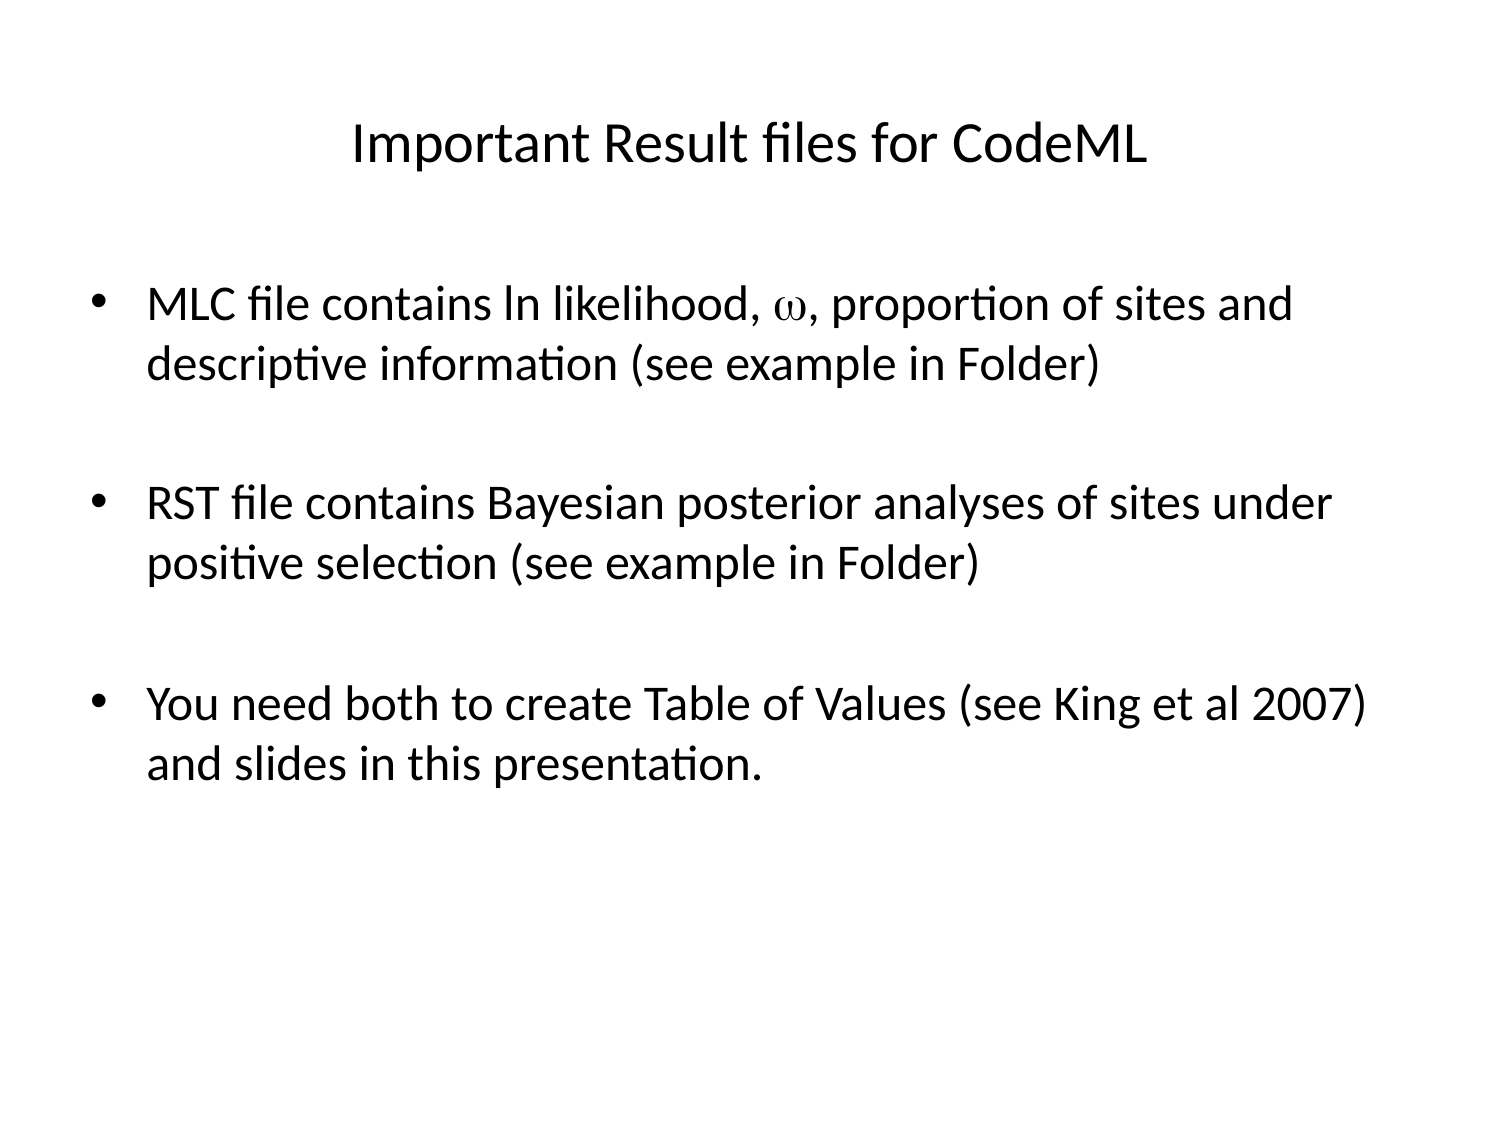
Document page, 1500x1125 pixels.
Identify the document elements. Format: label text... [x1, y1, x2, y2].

list MLC file contains ln likelihood, , proportion of sites and descriptive information (see example in Folder) RST file contains Bayesian posterior analyses of sites under positive selection (see example in Folder) You need both to create Table of Values (see King et al 2007) and slides in this presentation. [75, 262, 1425, 1005]
title Important Result files for CodeML [75, 45, 1425, 233]
